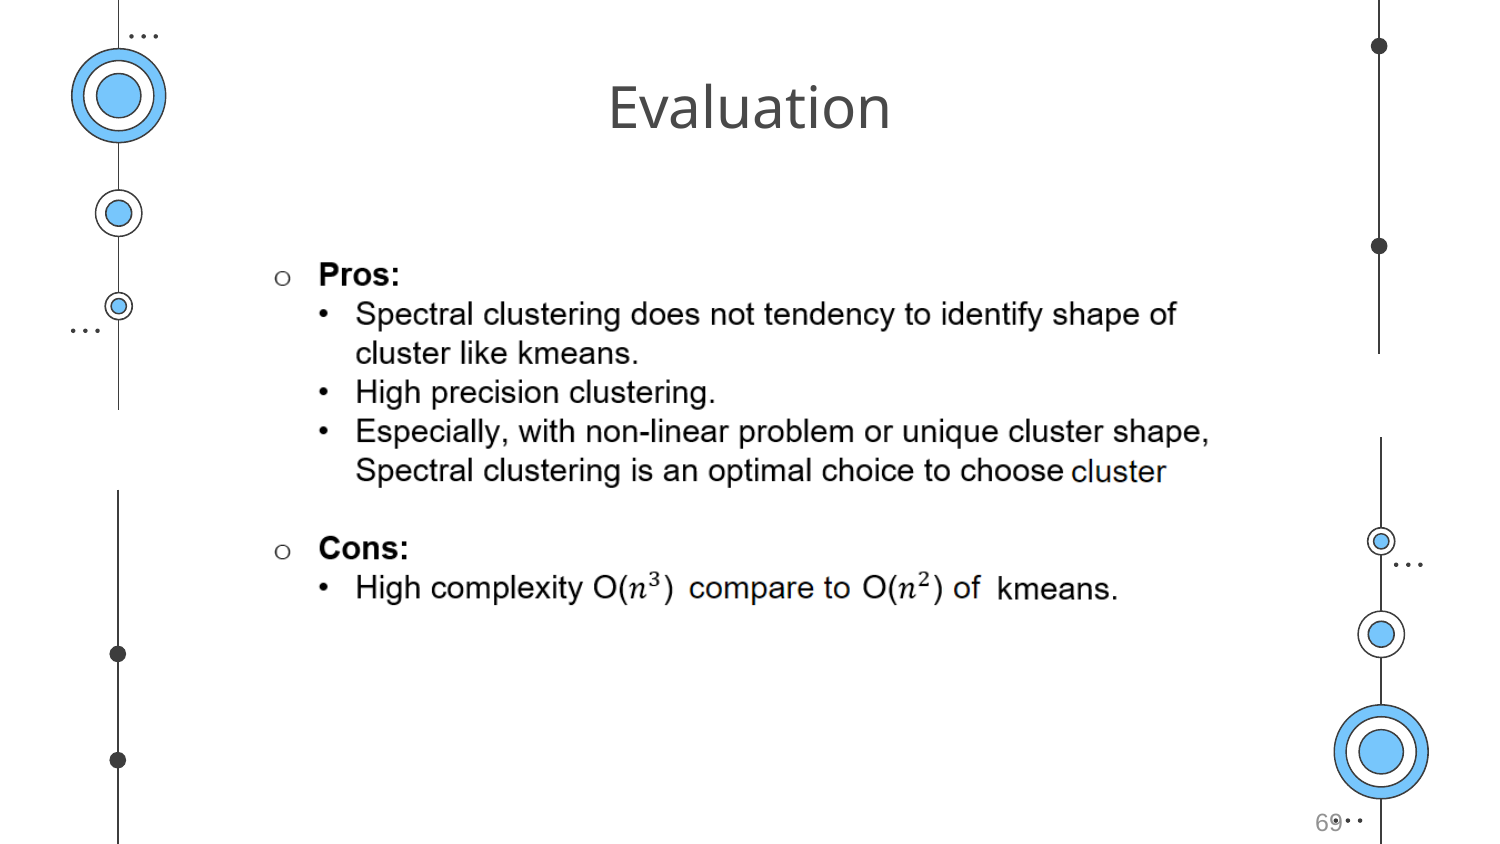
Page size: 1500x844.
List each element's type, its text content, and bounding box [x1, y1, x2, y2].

slide_number 69 [1020, 798, 1359, 844]
picture [261, 239, 1223, 672]
title Evaluation [299, 55, 1201, 150]
